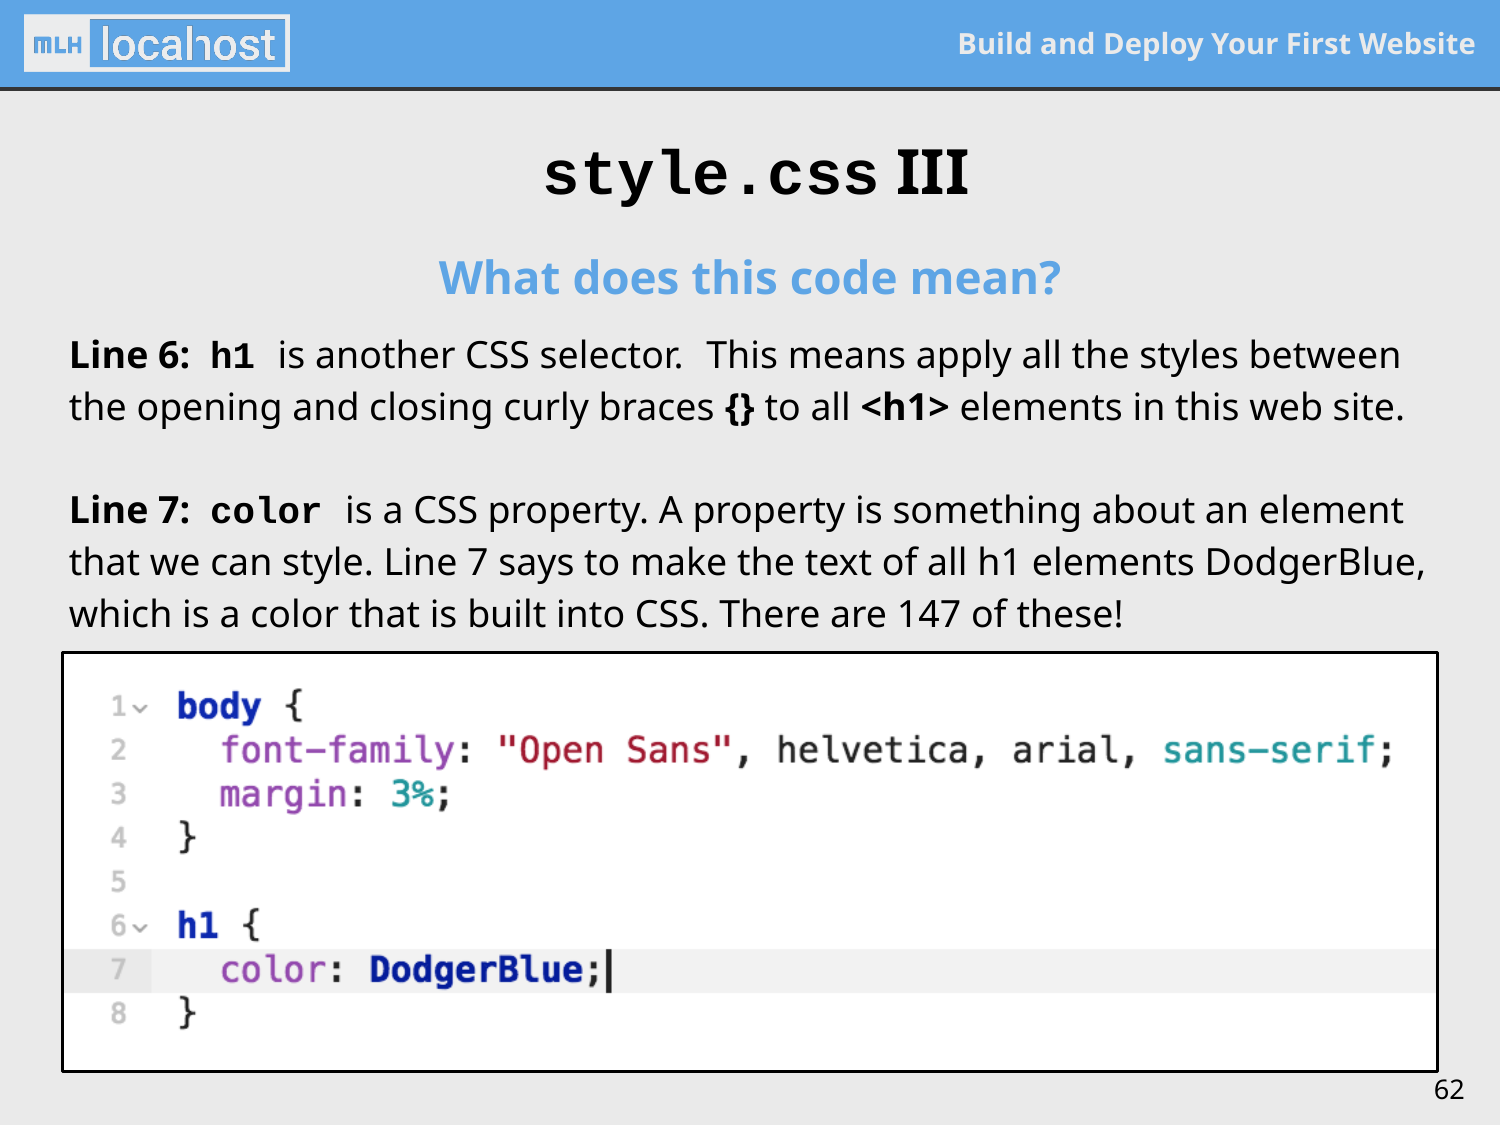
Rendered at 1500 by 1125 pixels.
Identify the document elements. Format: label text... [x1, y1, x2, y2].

slide_number ‹#› [1389, 1057, 1480, 1125]
picture [64, 653, 1436, 1071]
title style.css III [53, 106, 1459, 233]
text_box What does this code mean? Line 6: h1 is another CSS selector. This means apply all the styles between the opening and closing curly braces {} to all <h1> elements in this web site. Line 7: color is a CSS property. A property is something about an element that we can style. Line 7 says to make the text of all h1 elements DodgerBlue, which is a color that is built into CSS. There are 147 of these! [53, 233, 1446, 668]
picture [24, 14, 290, 72]
